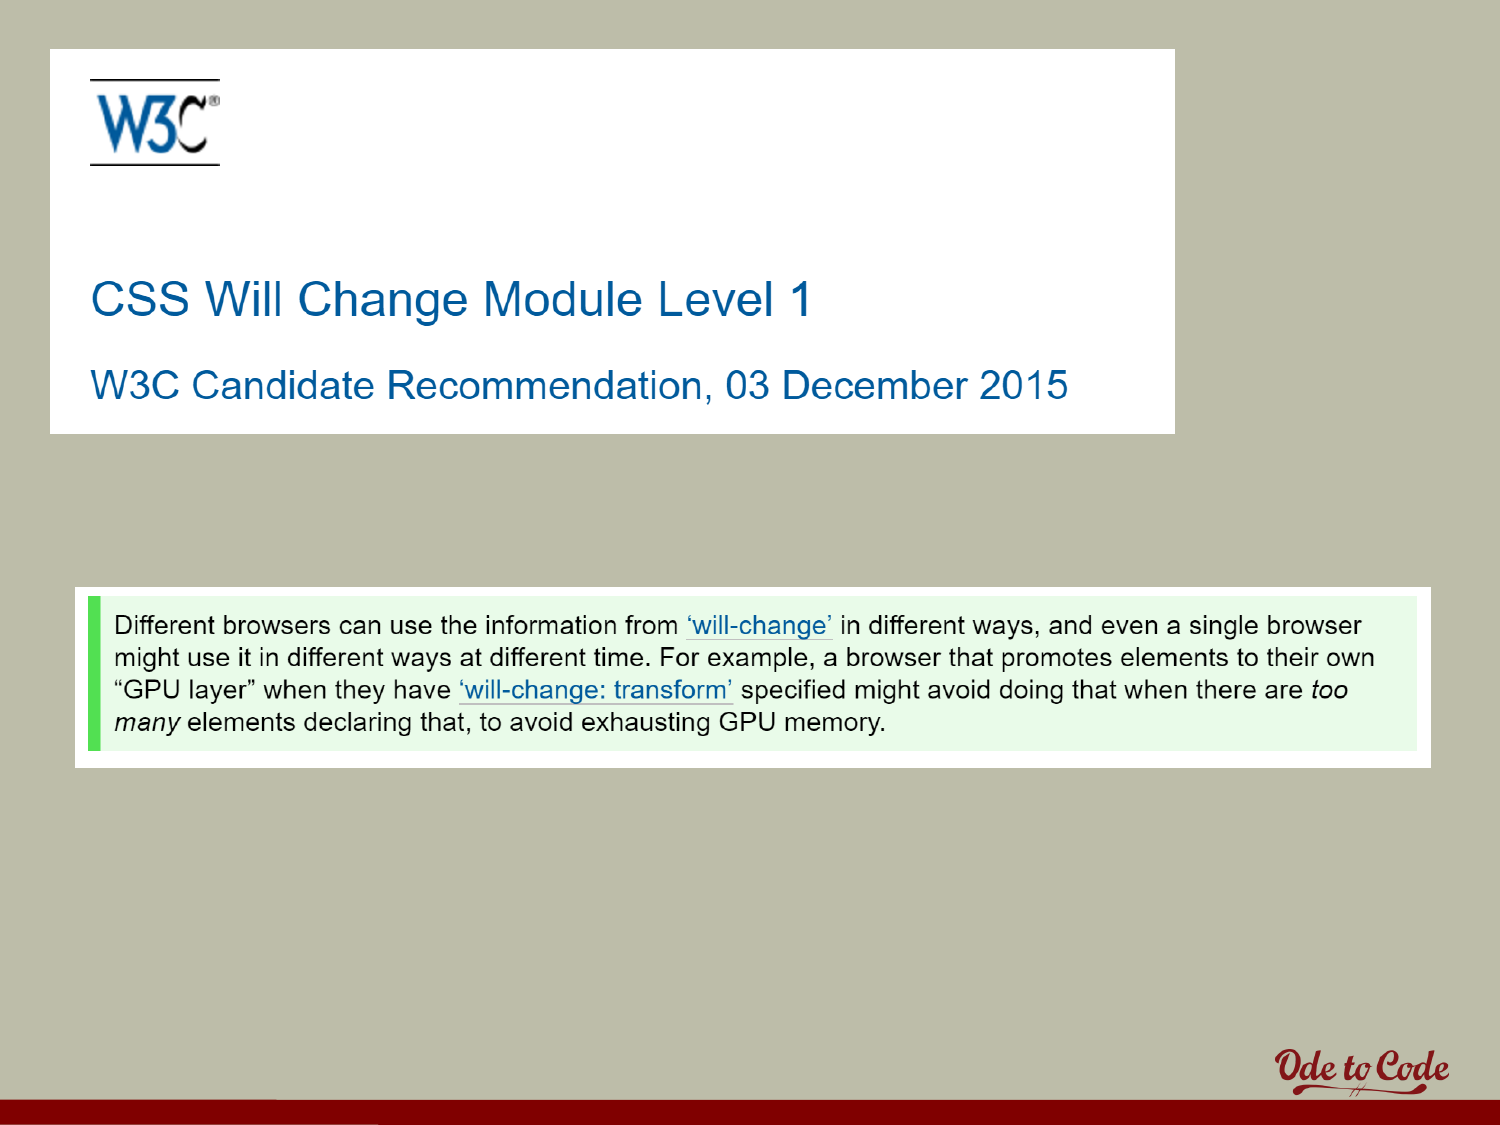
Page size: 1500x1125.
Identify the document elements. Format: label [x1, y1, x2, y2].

picture [49, 49, 1175, 435]
picture [1275, 1049, 1449, 1097]
picture [74, 587, 1431, 768]
